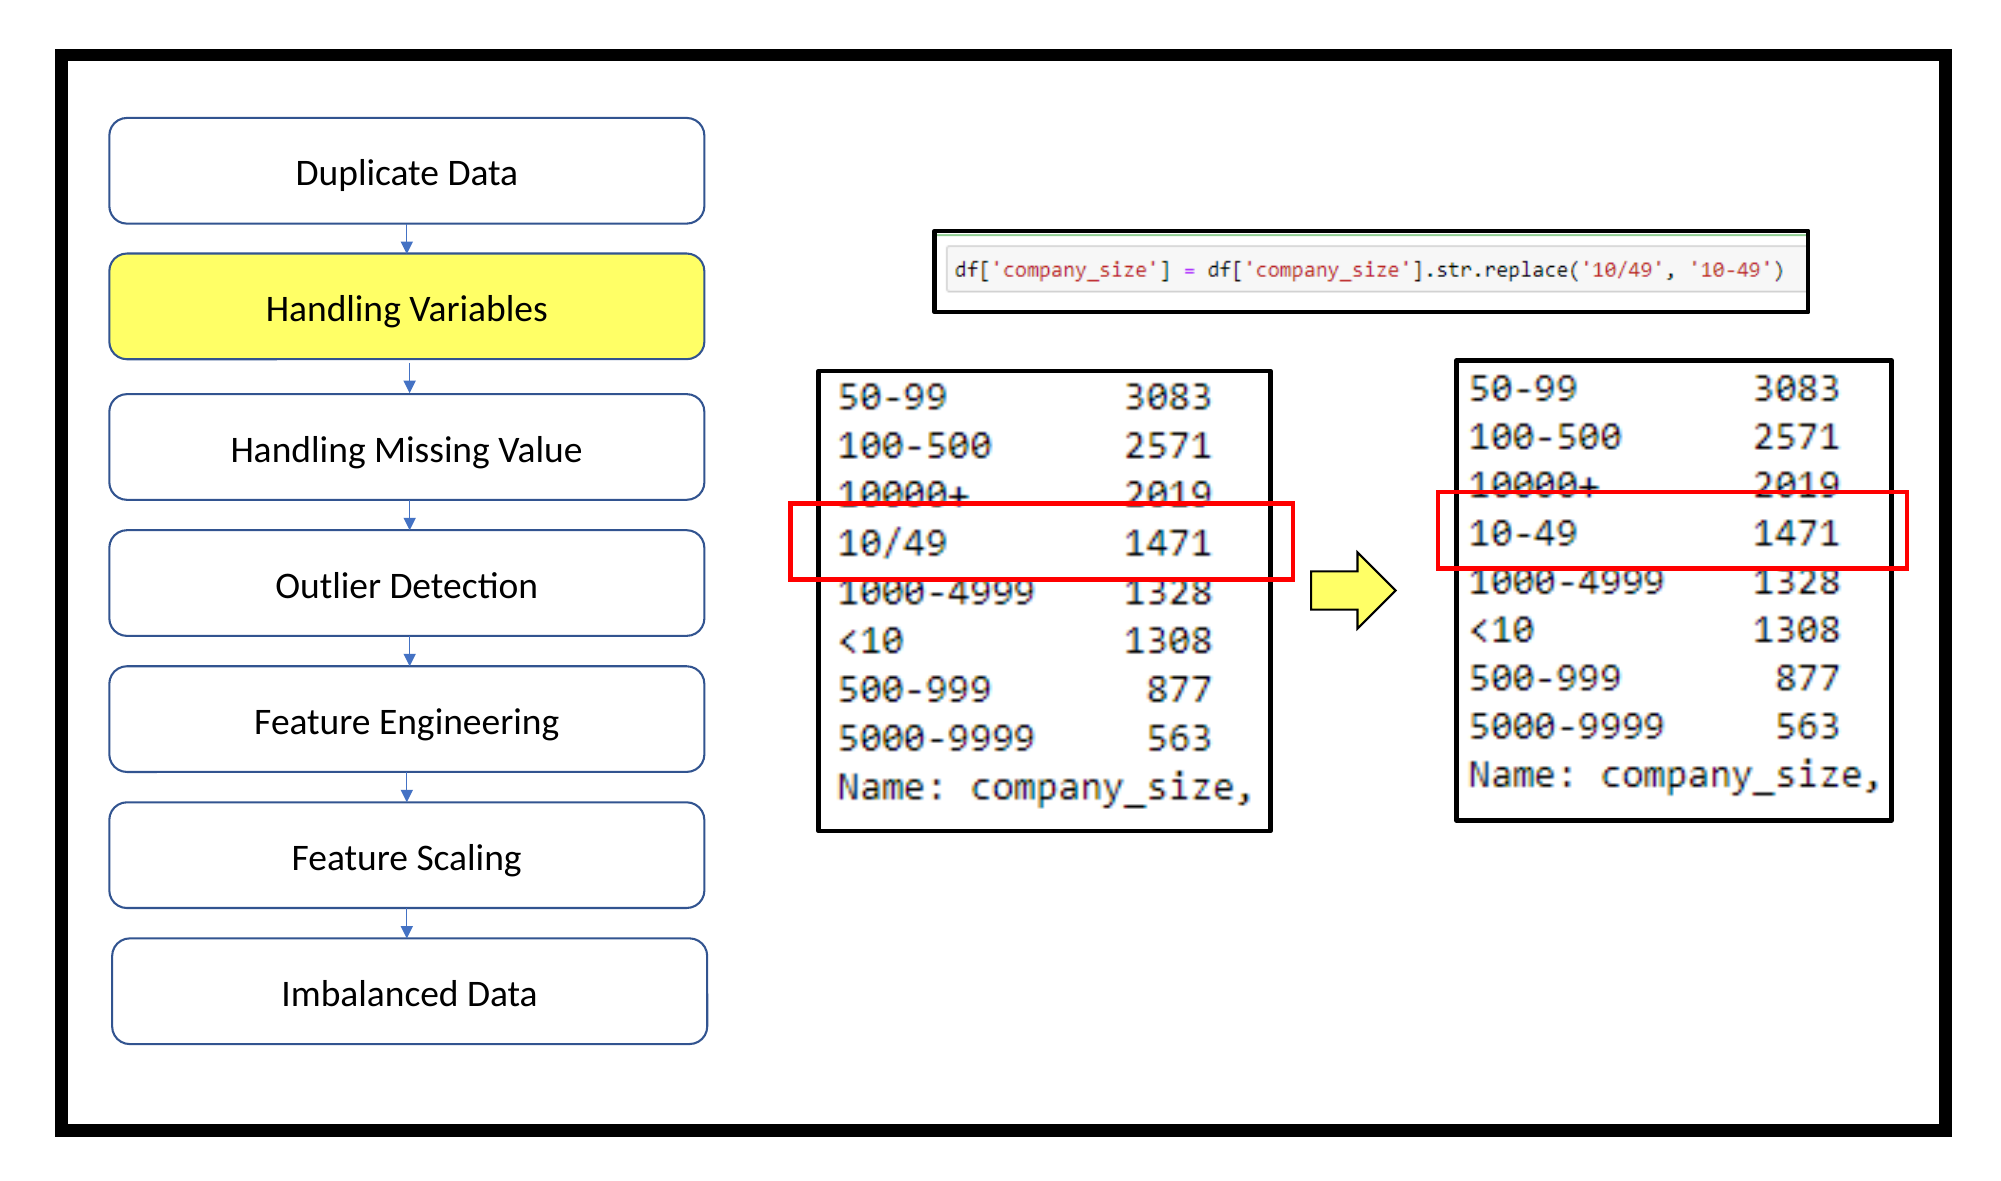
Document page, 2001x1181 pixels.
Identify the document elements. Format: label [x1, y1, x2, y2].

text_box [1269, 502, 1294, 580]
picture [1458, 362, 1890, 819]
text_box [790, 502, 821, 580]
text_box [1437, 491, 1458, 569]
picture [937, 233, 1806, 310]
text_box [1310, 549, 1398, 632]
picture [821, 373, 1269, 829]
text_box [1890, 491, 1908, 569]
text_box [109, 117, 708, 1045]
